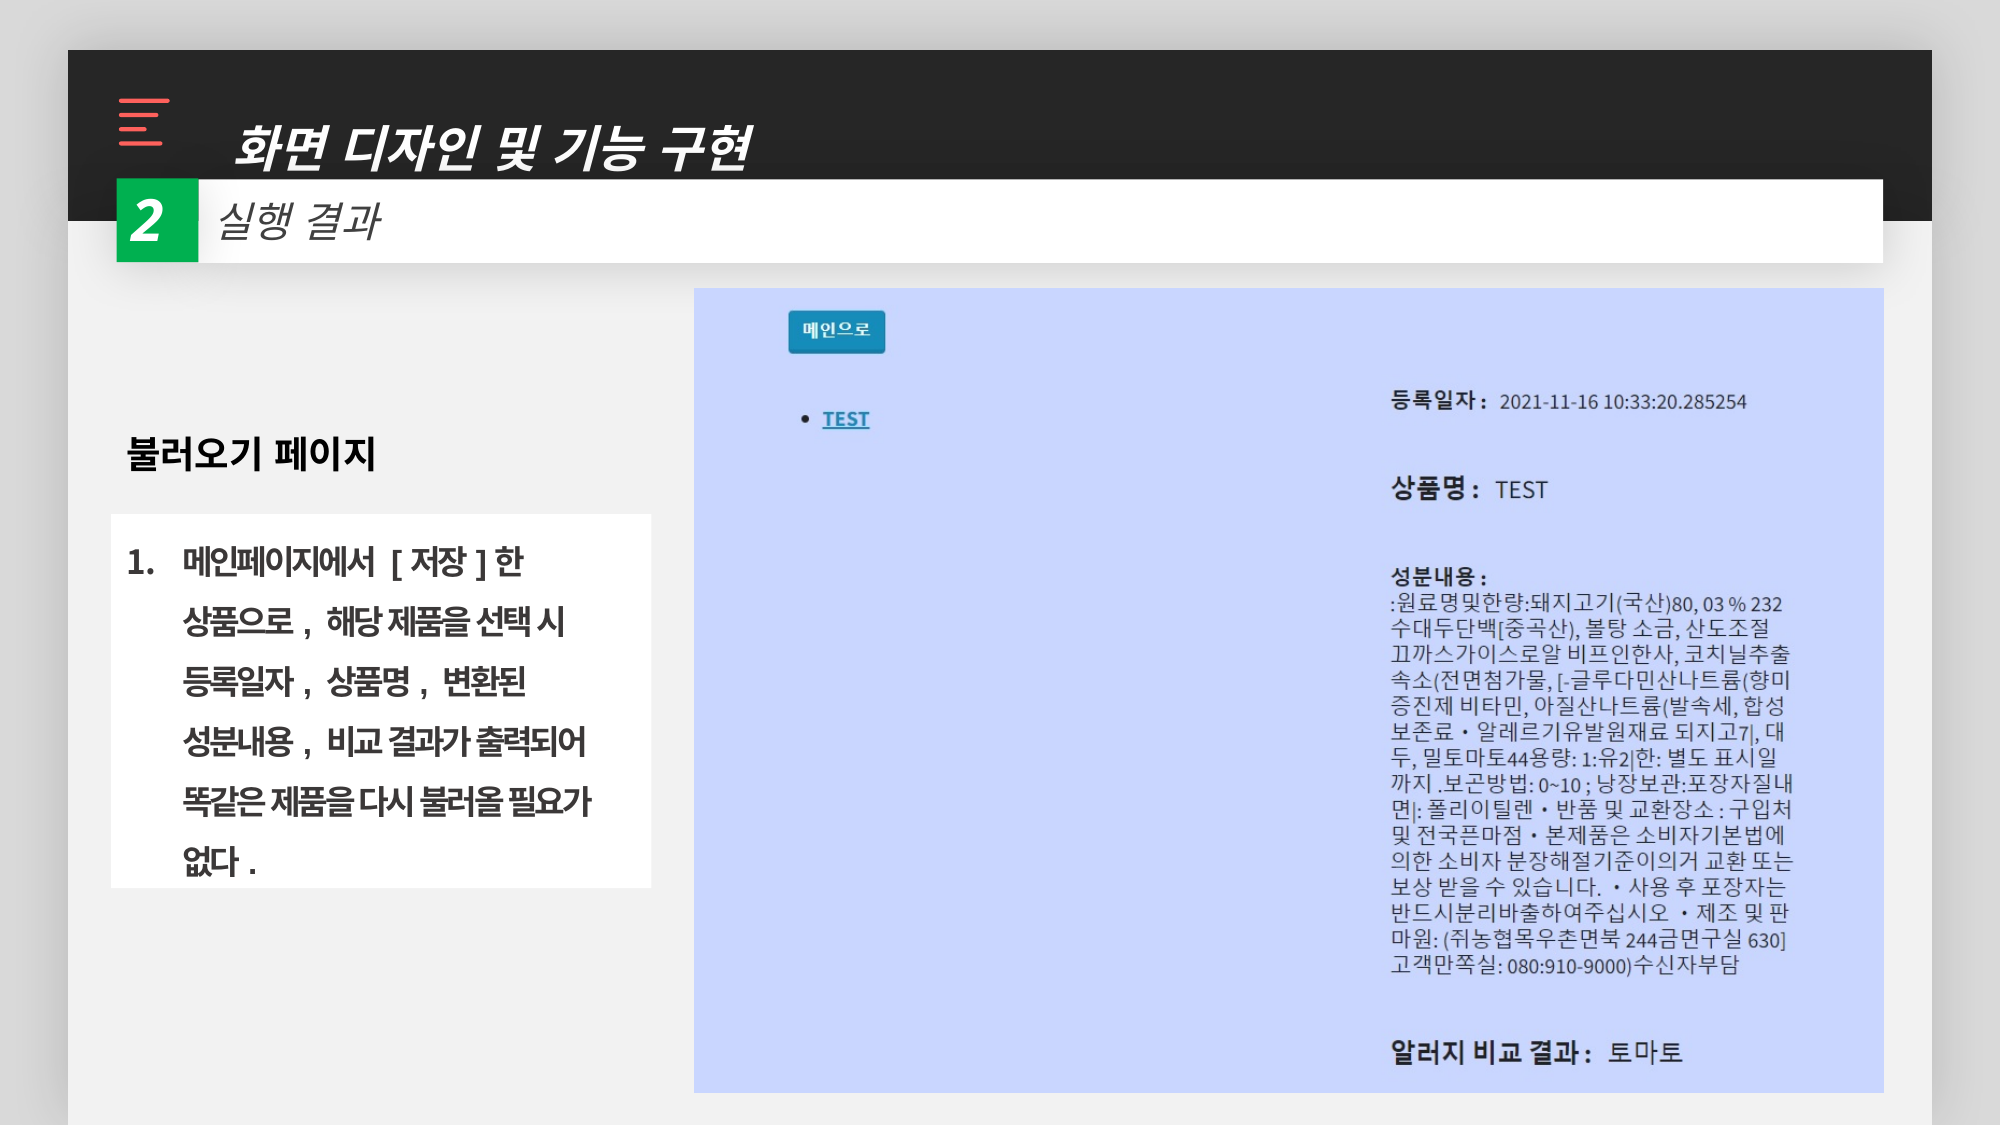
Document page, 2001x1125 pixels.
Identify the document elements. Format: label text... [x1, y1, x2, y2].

text_box 화면 디자인 및 기능 구현 [67, 49, 1933, 203]
text_box 실행 결과 [211, 178, 1884, 264]
text_box [67, 220, 1933, 1125]
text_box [118, 98, 170, 146]
picture [694, 288, 1884, 1093]
text_box 불러오기 페이지 [111, 424, 652, 484]
text_box 2 [116, 176, 227, 261]
text_box 메인페이지에서 [저장]한 상품으로, 해당 제품을 선택 시 등록일자, 상품명, 변환된 성분내용, 비교 결과가 출력되어 똑같은 제품을 다시 불러올 필요가 없다. [111, 514, 652, 889]
